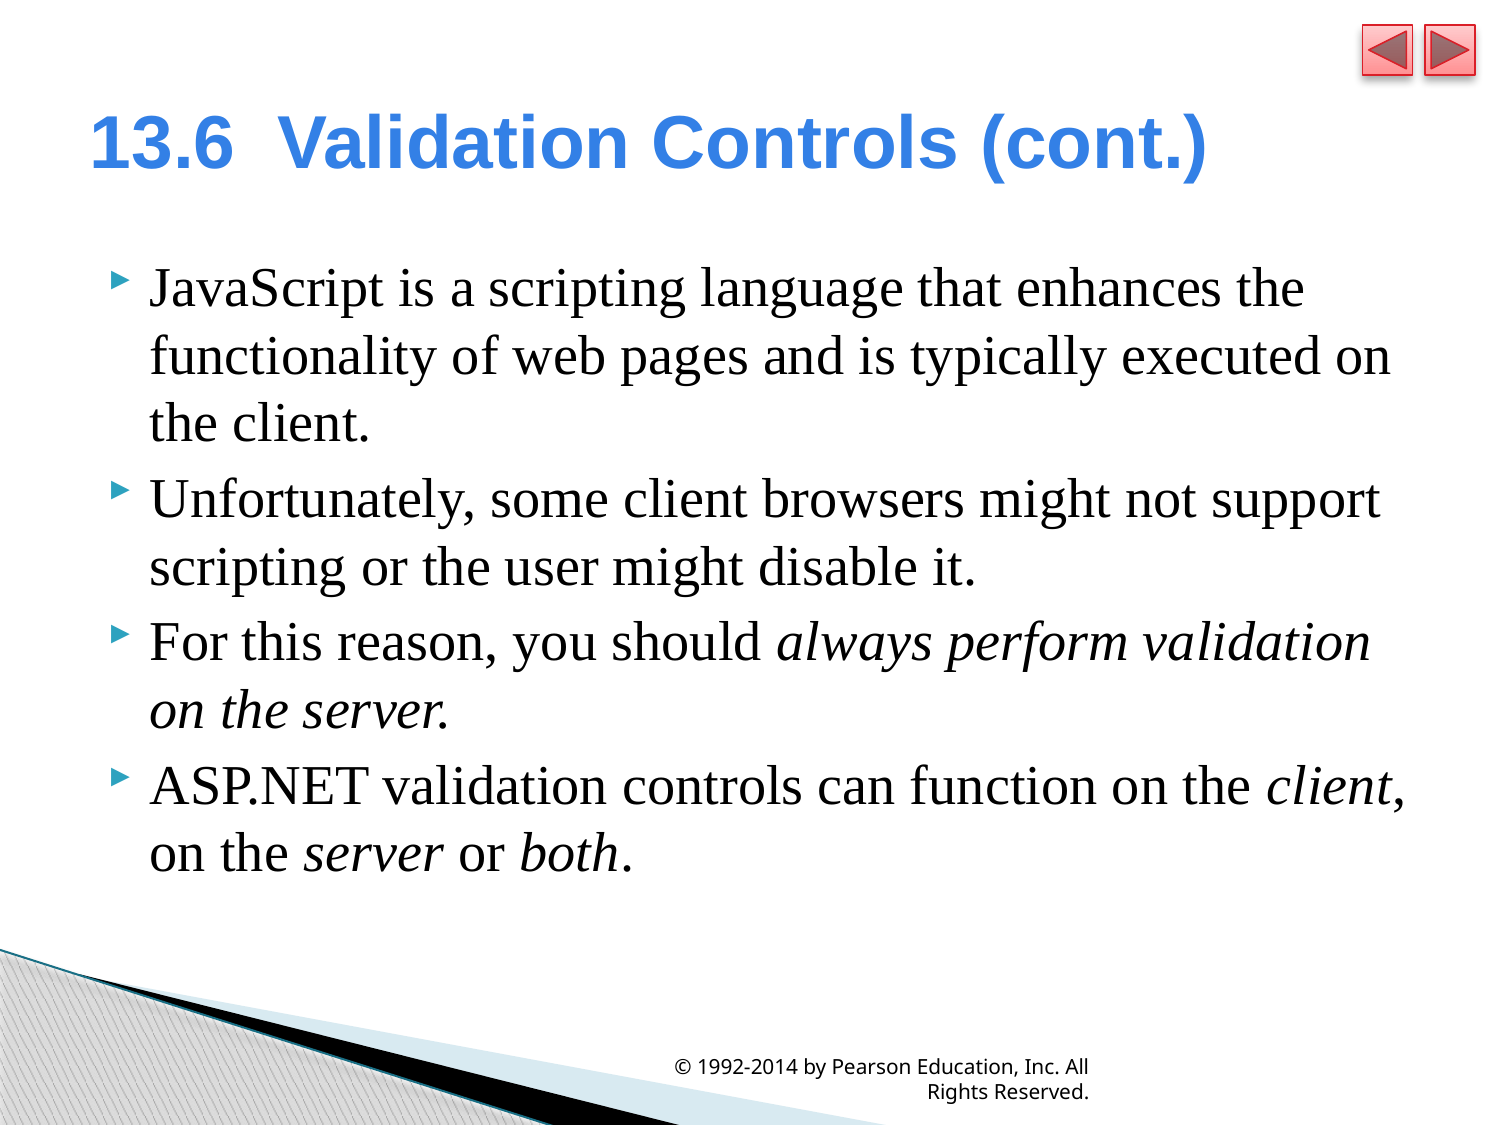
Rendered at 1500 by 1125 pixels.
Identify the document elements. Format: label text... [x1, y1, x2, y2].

title 13.6 Validation Controls (cont.) [75, 45, 1425, 233]
footer © 1992-2014 by Pearson Education, Inc. All Rights Reserved. [650, 1051, 1105, 1112]
list JavaScript is a scripting language that enhances the functionality of web pages and is typically executed on the client. Unfortunately, some client browsers might not support scripting or the user might disable it. For this reason, you should always perform validation on the server. ASP.NET validation controls can function on the client, on the server or both. [75, 242, 1425, 986]
